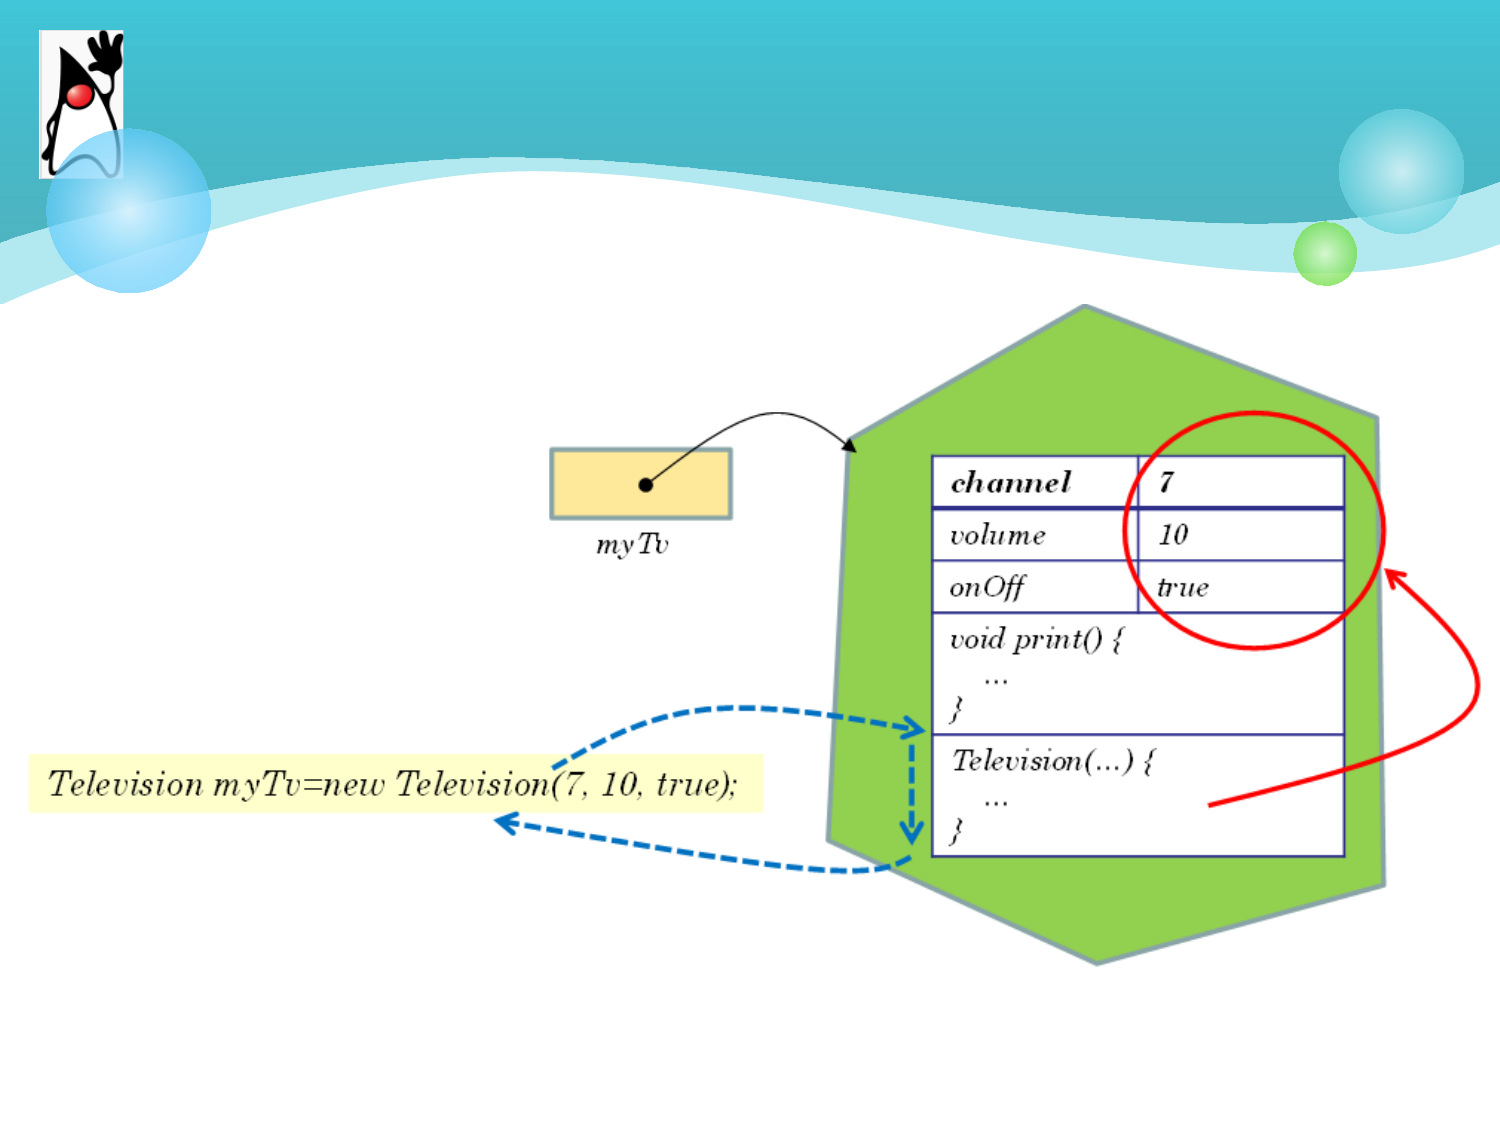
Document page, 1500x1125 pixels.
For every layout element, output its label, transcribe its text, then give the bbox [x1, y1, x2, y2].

title 예제 [53, 129, 124, 179]
picture [0, 303, 1500, 996]
picture [39, 30, 124, 179]
